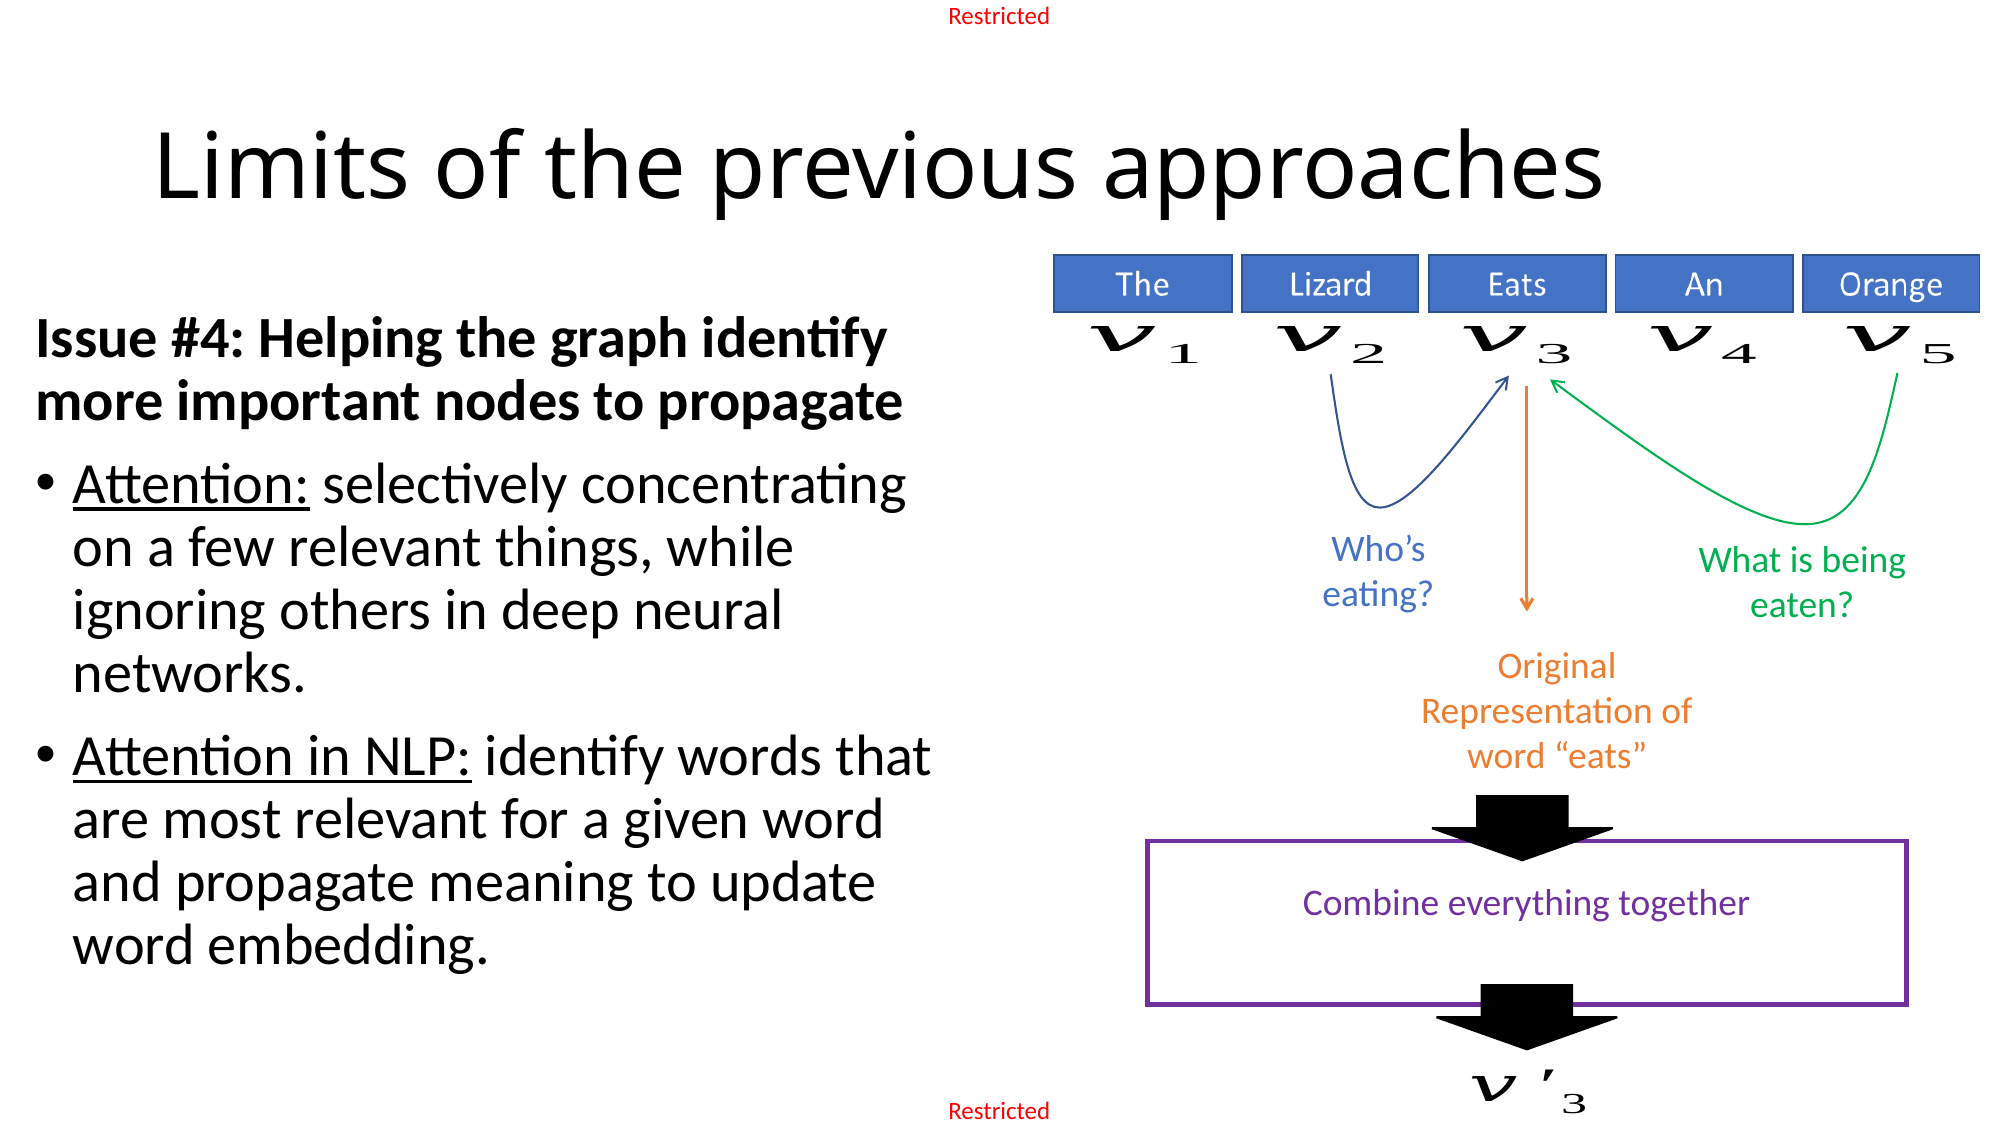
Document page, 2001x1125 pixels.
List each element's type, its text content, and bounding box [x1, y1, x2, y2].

text_box Original Representation of word “eats” [1365, 633, 1749, 784]
title Limits of the previous approaches [137, 59, 1863, 278]
text_box Issue #4: Helping the graph identify more important nodes to propagate Attention: selectively concentrating on a few relevant things, while ignoring others in deep neural networks. Attention in NLP: identify words that are most relevant for a given word and propagate meaning to update word embedding. [20, 299, 950, 1125]
picture [1053, 249, 1980, 327]
text_box [1550, 372, 1899, 526]
text_box [1329, 374, 1509, 509]
text_box [1431, 795, 1614, 862]
text_box [1436, 984, 1618, 1051]
text_box What is being eaten? [1646, 527, 1959, 633]
text_box Who’s eating? [1298, 516, 1459, 622]
